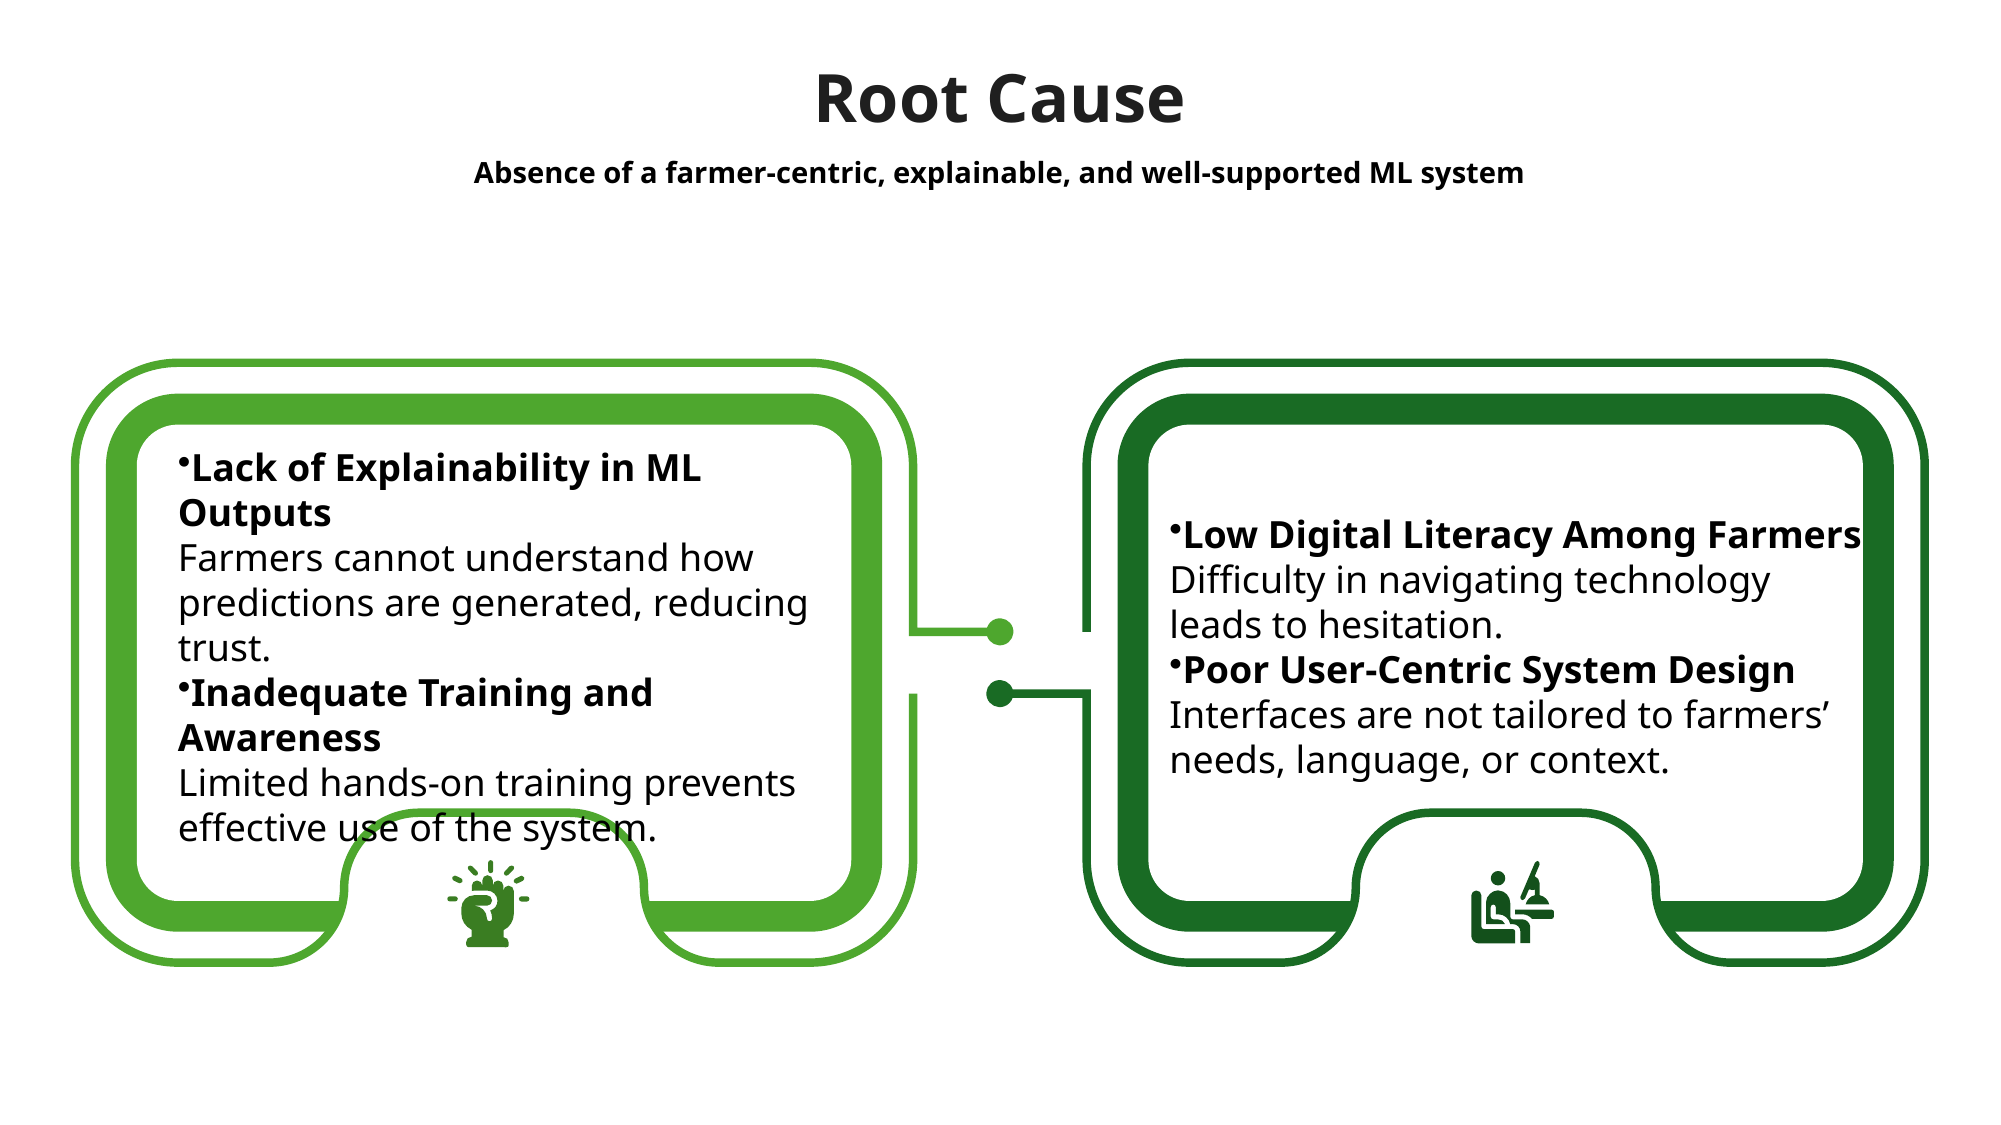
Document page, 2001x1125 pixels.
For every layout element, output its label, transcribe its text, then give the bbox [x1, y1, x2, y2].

text_box Absence of a farmer-centric, explainable, and well-supported ML system [0, 146, 2000, 197]
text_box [70, 358, 1930, 968]
text_box Root Cause [0, 48, 2000, 143]
